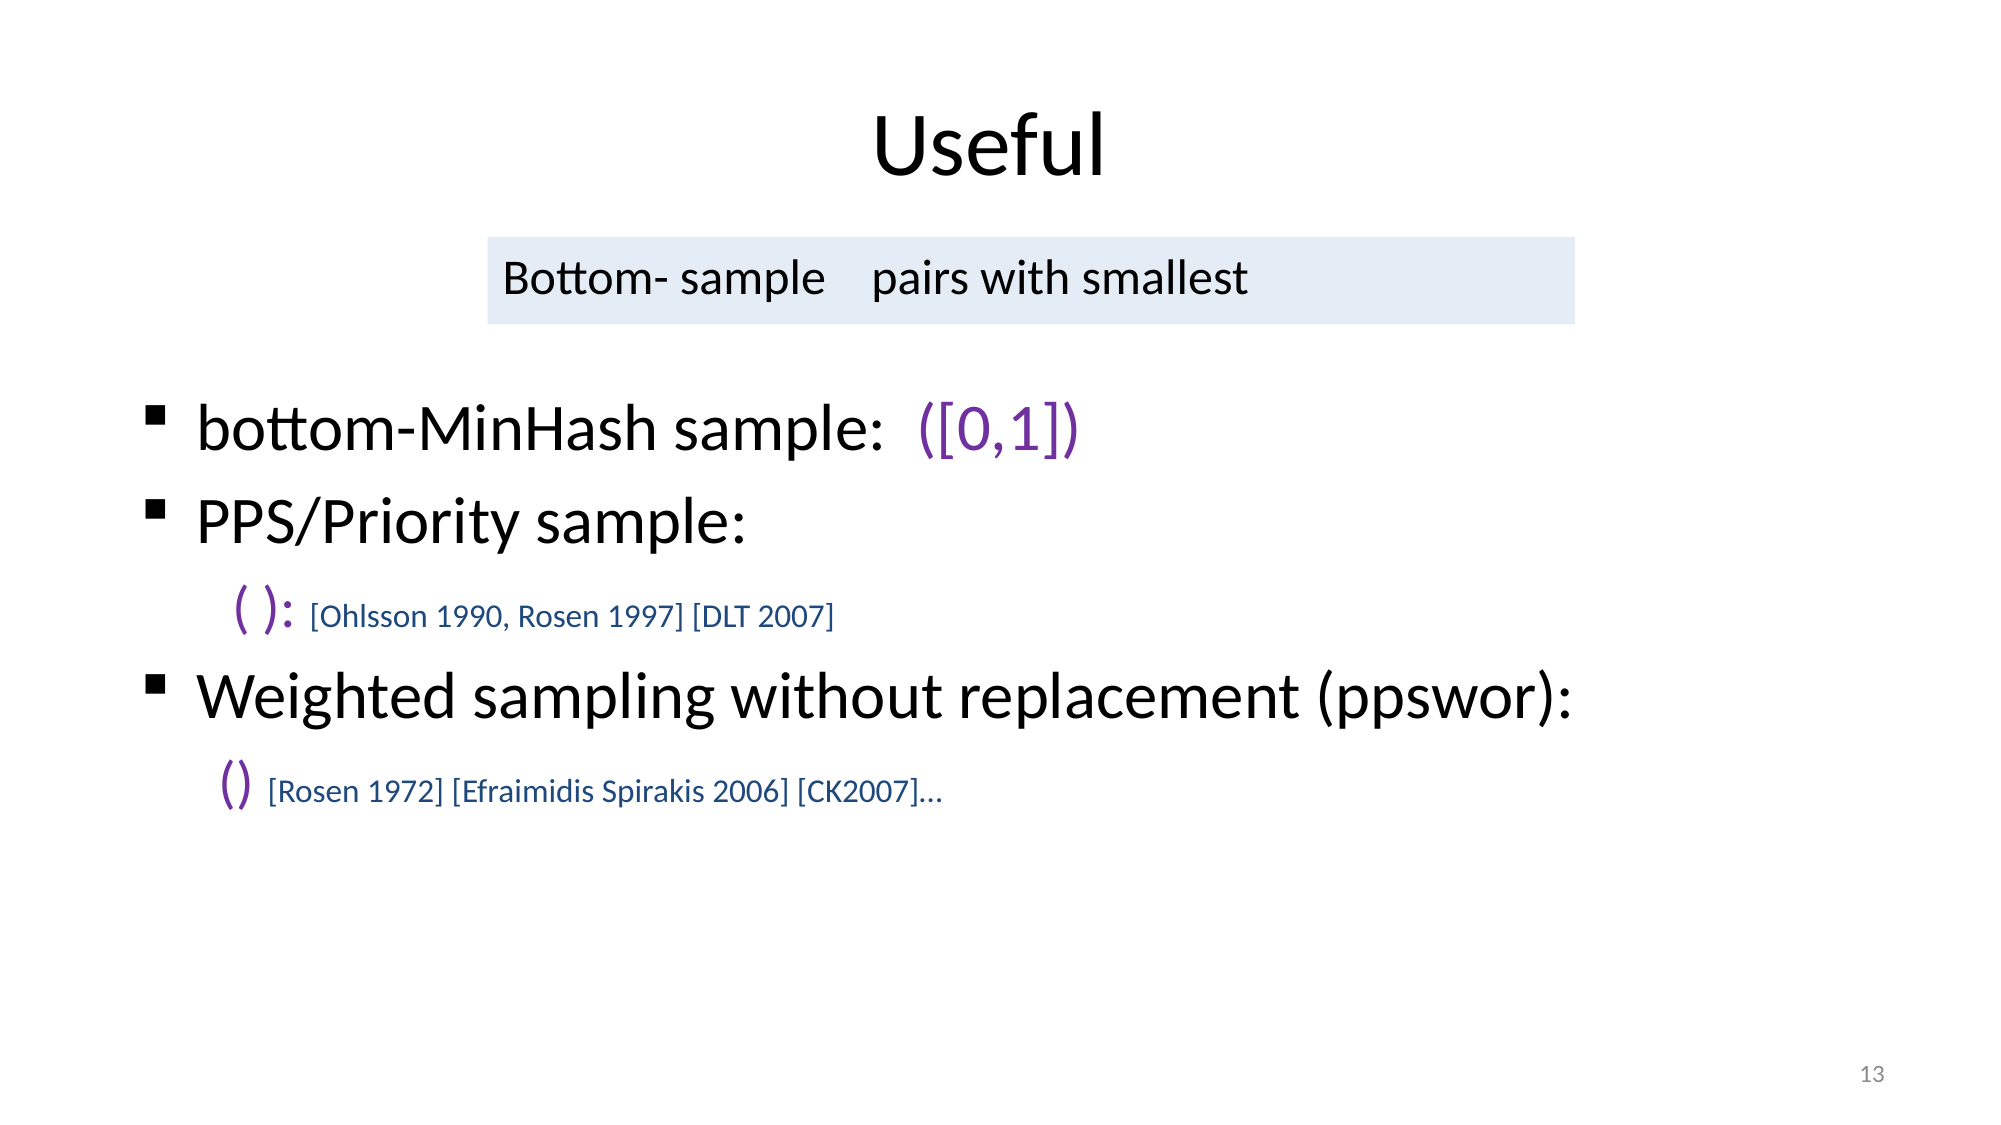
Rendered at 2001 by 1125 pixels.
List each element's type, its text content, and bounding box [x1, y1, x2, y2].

slide_number 13 [1433, 1042, 1900, 1103]
